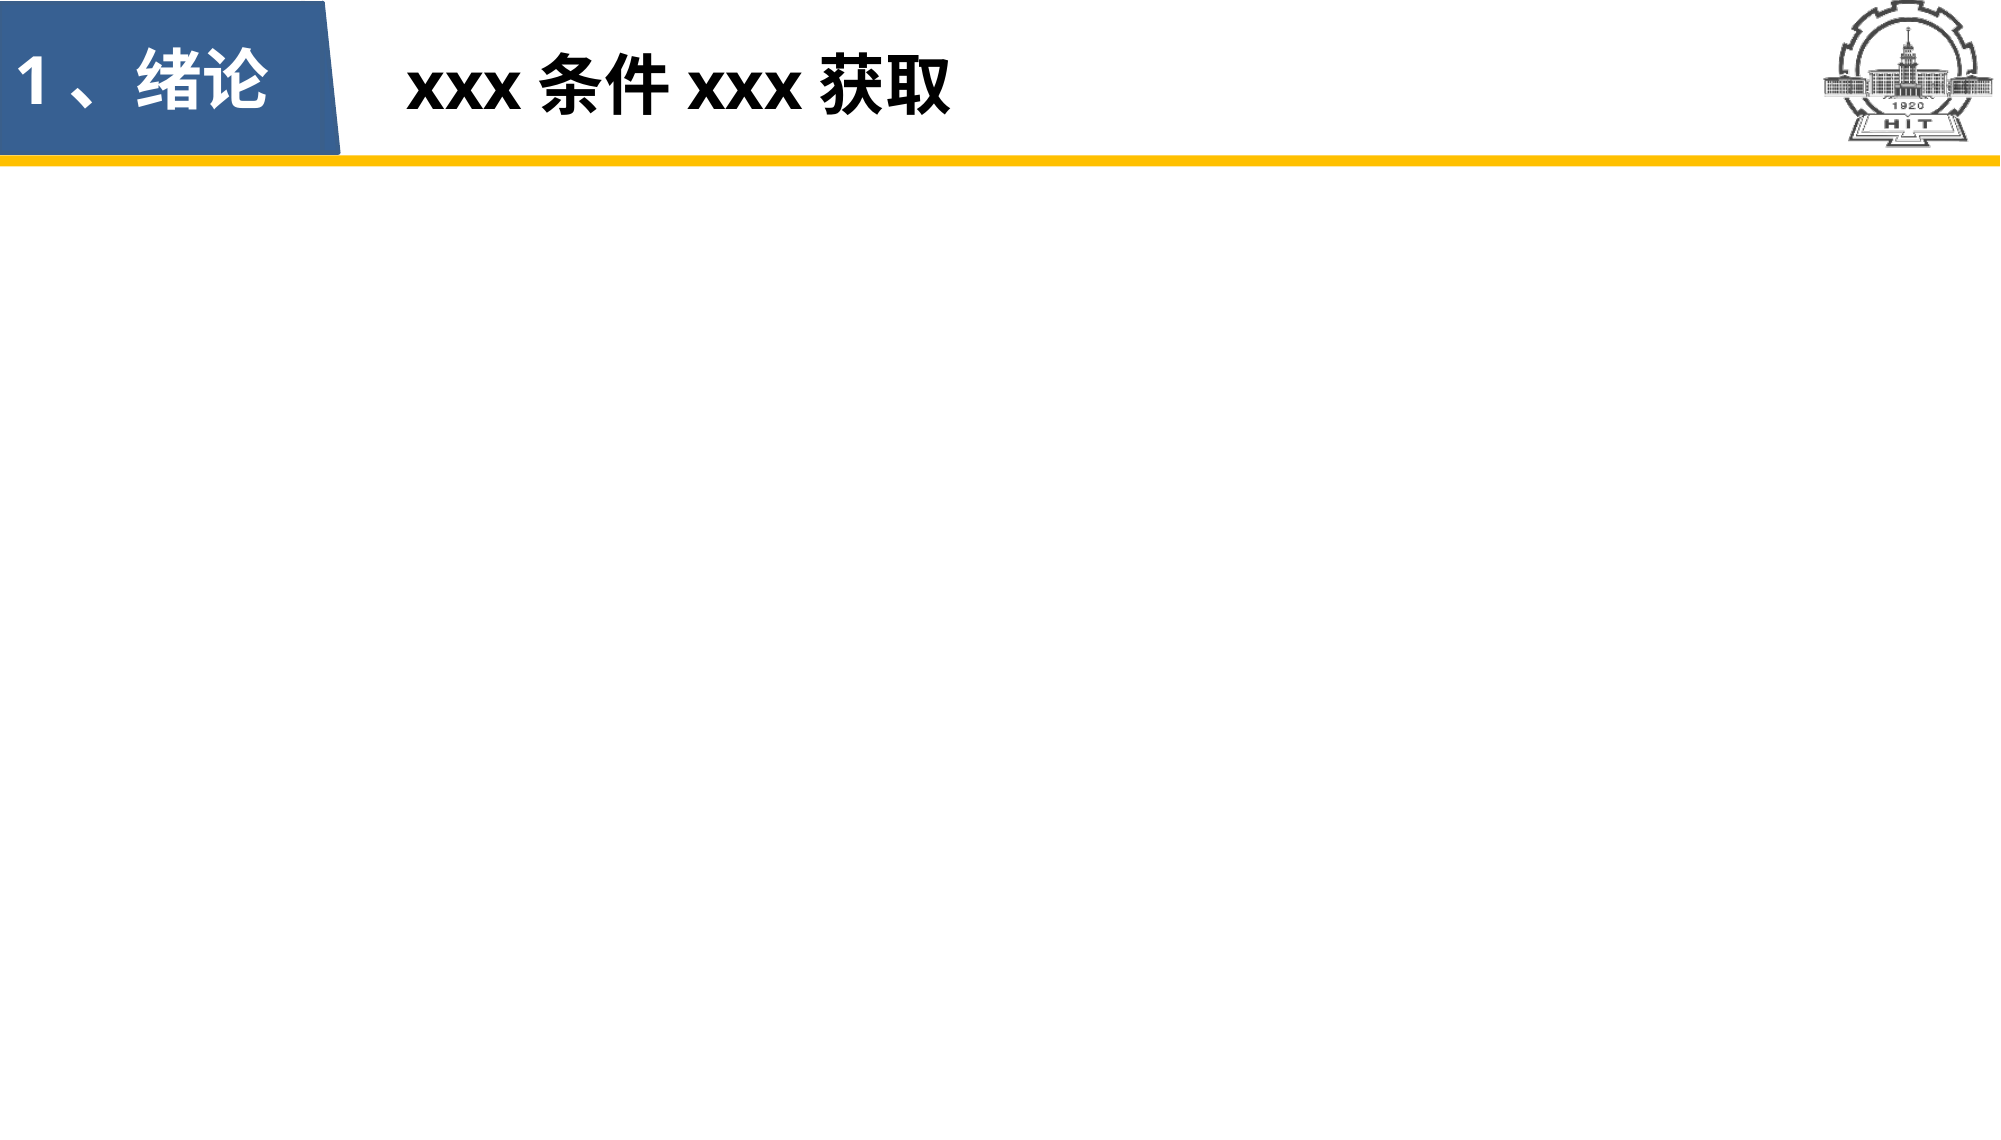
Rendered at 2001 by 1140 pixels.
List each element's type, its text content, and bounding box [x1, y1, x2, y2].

text_box [0, 153, 1805, 169]
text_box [0, 2, 339, 153]
picture [1810, 0, 2001, 168]
text_box xxx条件xxx获取 [391, 19, 1481, 131]
